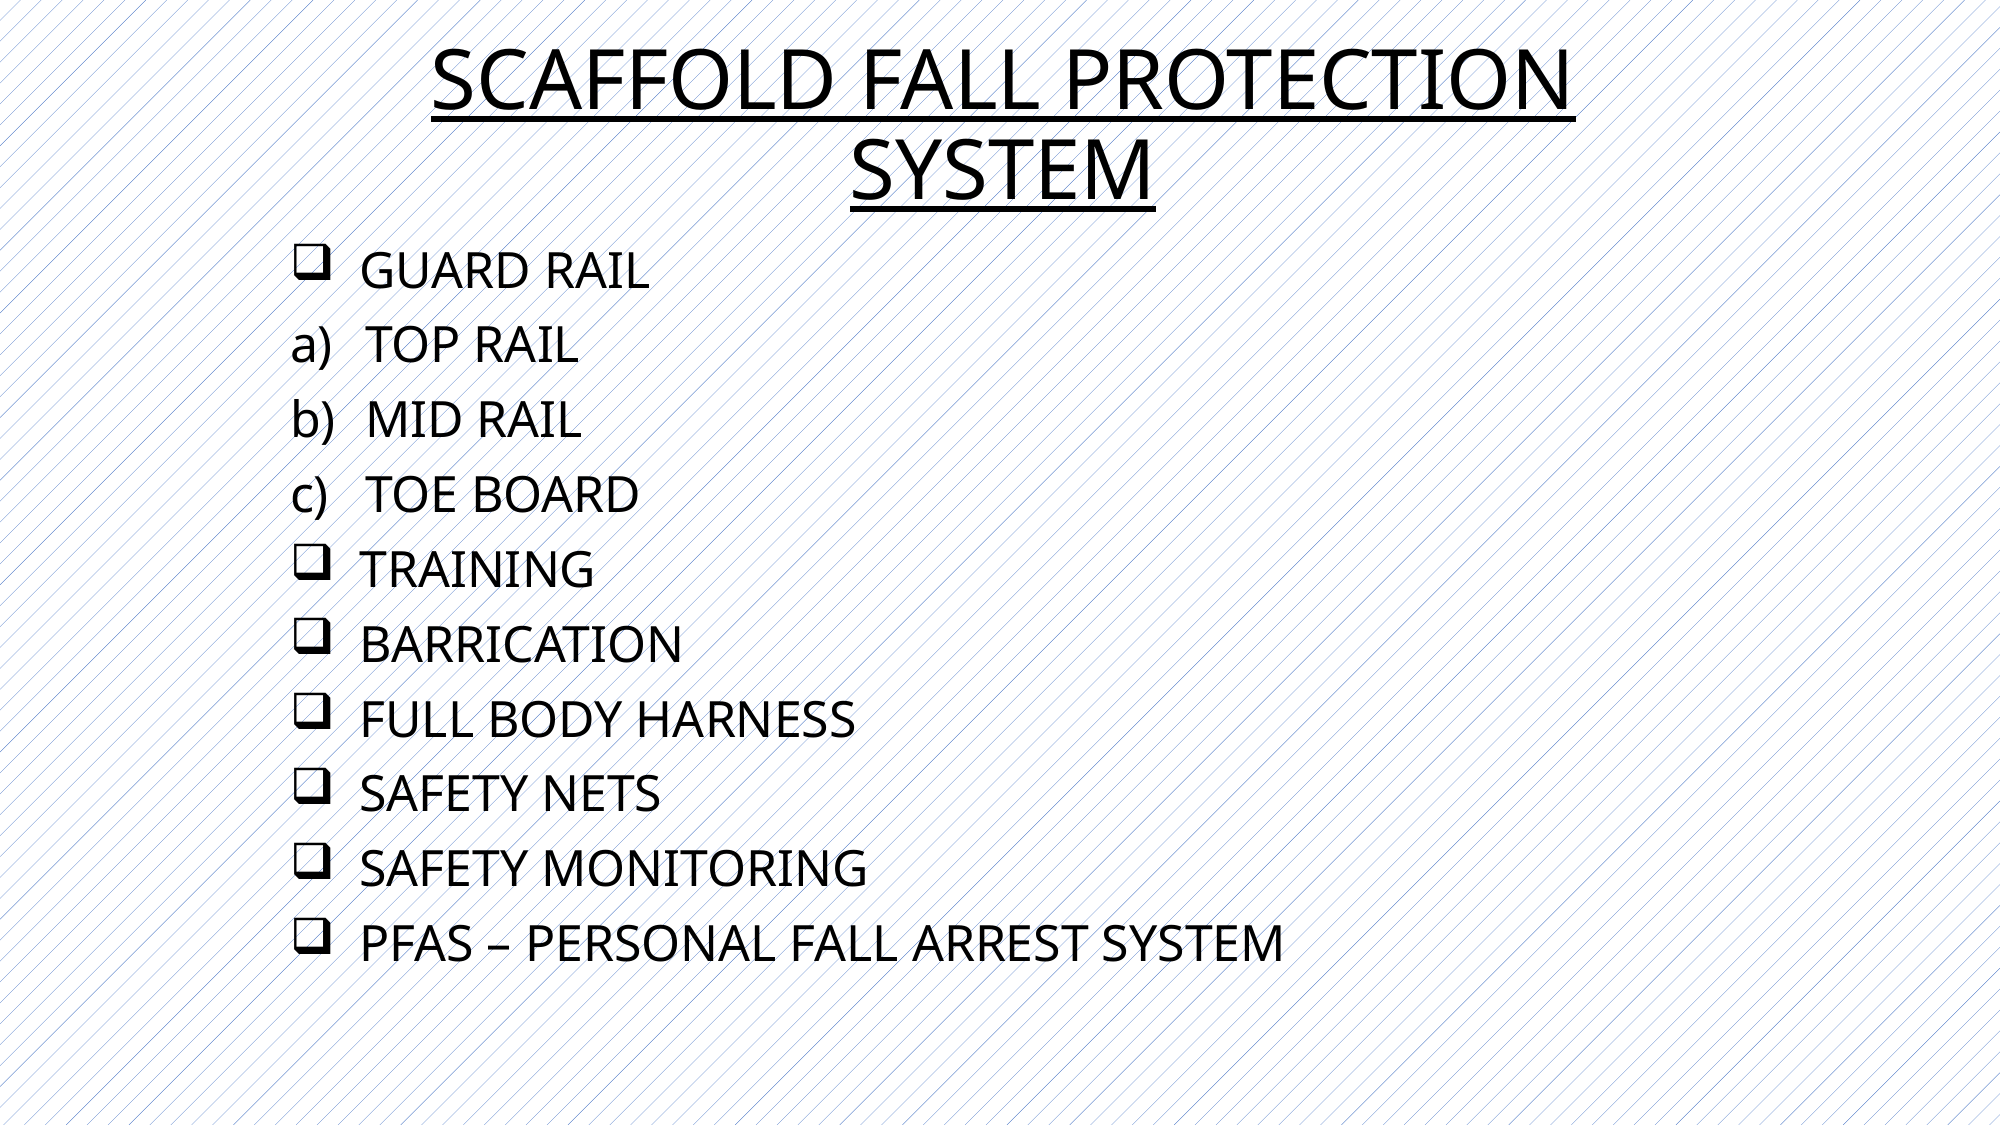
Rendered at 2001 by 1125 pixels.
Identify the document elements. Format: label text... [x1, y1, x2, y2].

subtitle GUARD RAIL TOP RAIL MID RAIL TOE BOARD TRAINING BARRICATION FULL BODY HARNESS SAFETY NETS SAFETY MONITORING PFAS – PERSONAL FALL ARREST SYSTEM [275, 237, 1750, 1100]
title SCAFFOLD FALL PROTECTION SYSTEM [250, 12, 1726, 225]
